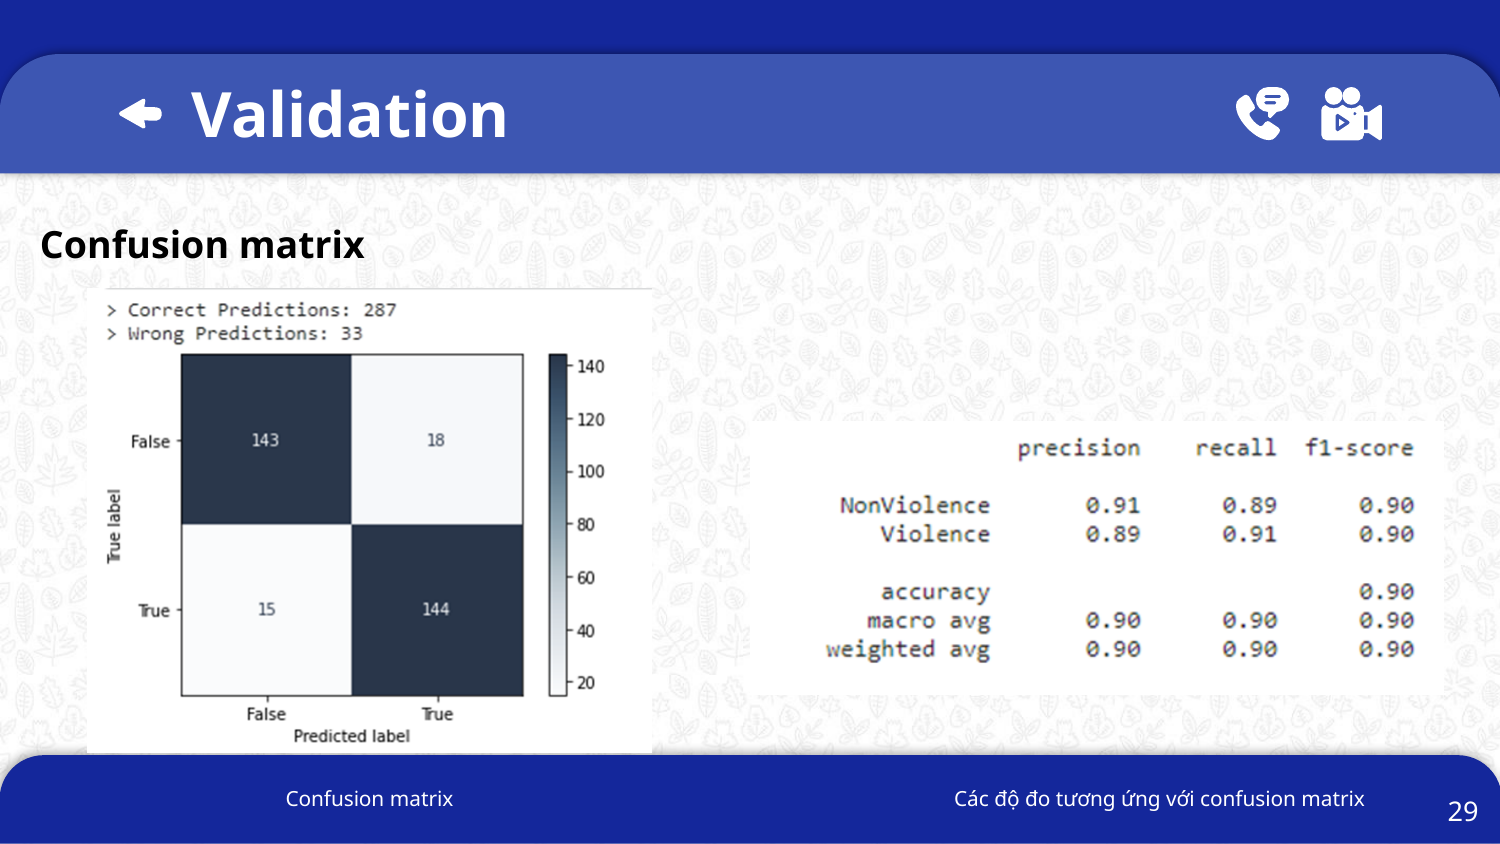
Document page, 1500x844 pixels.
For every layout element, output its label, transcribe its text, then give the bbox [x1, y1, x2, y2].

slide_number ‹#› [1403, 779, 1494, 844]
picture [0, 174, 1500, 788]
text_box Các độ đo tương ứng với confusion matrix [939, 773, 1500, 824]
title Validation [176, 60, 1382, 155]
text_box Confusion matrix [25, 205, 444, 281]
text_box [119, 98, 162, 129]
text_box Confusion matrix [87, 773, 652, 824]
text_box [1234, 86, 1383, 141]
